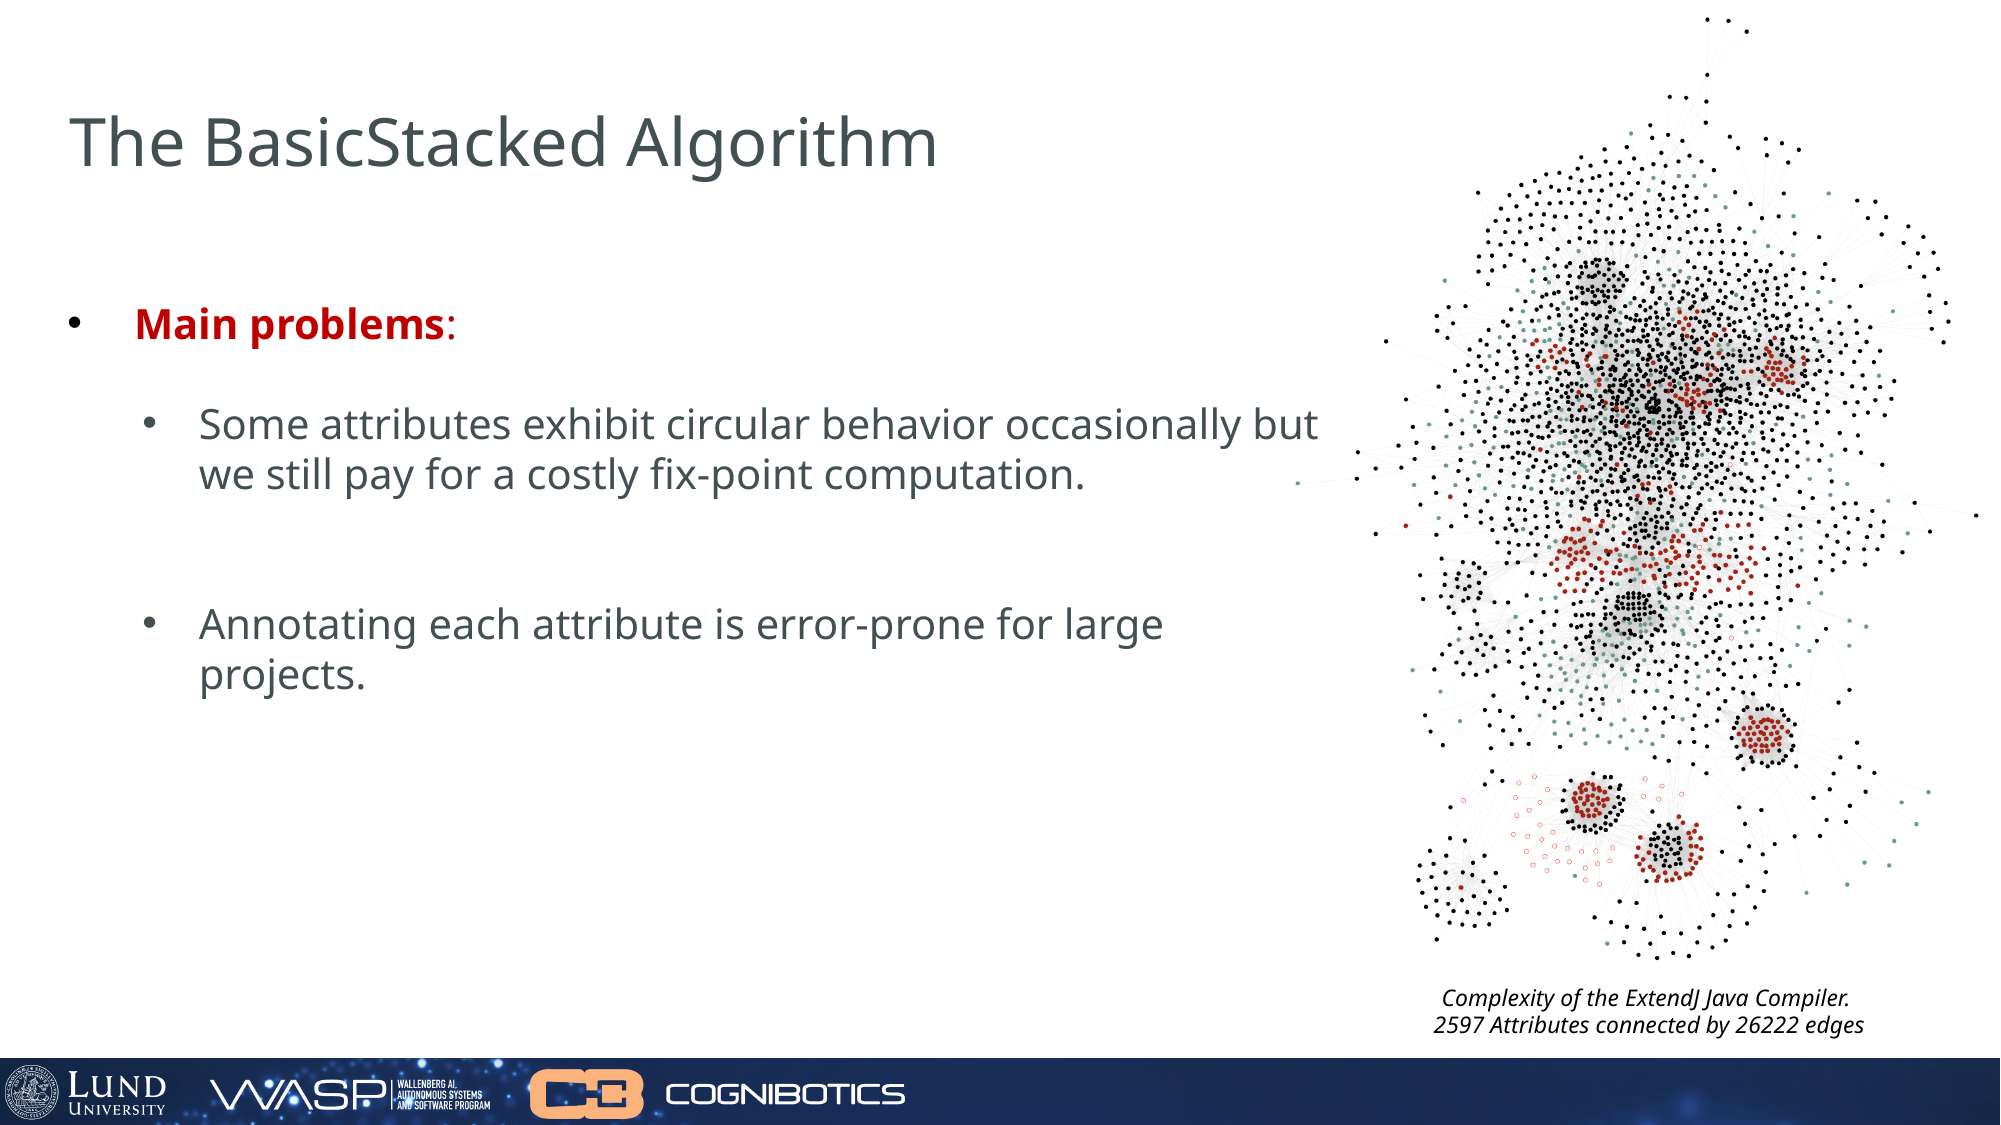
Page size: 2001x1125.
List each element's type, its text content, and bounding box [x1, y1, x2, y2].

picture [1288, 0, 1996, 976]
picture [0, 1049, 2000, 1125]
text_box Main problems: Some attributes exhibit circular behavior occasionally but we still pay for a costly fix-point computation. Annotating each attribute is error-prone for large projects. [52, 290, 1288, 856]
title The BasicStacked Algorithm [55, 70, 1288, 219]
text_box Complexity of the ExtendJ Java Compiler. 2597 Attributes connected by 26222 edges [1412, 976, 1880, 1046]
